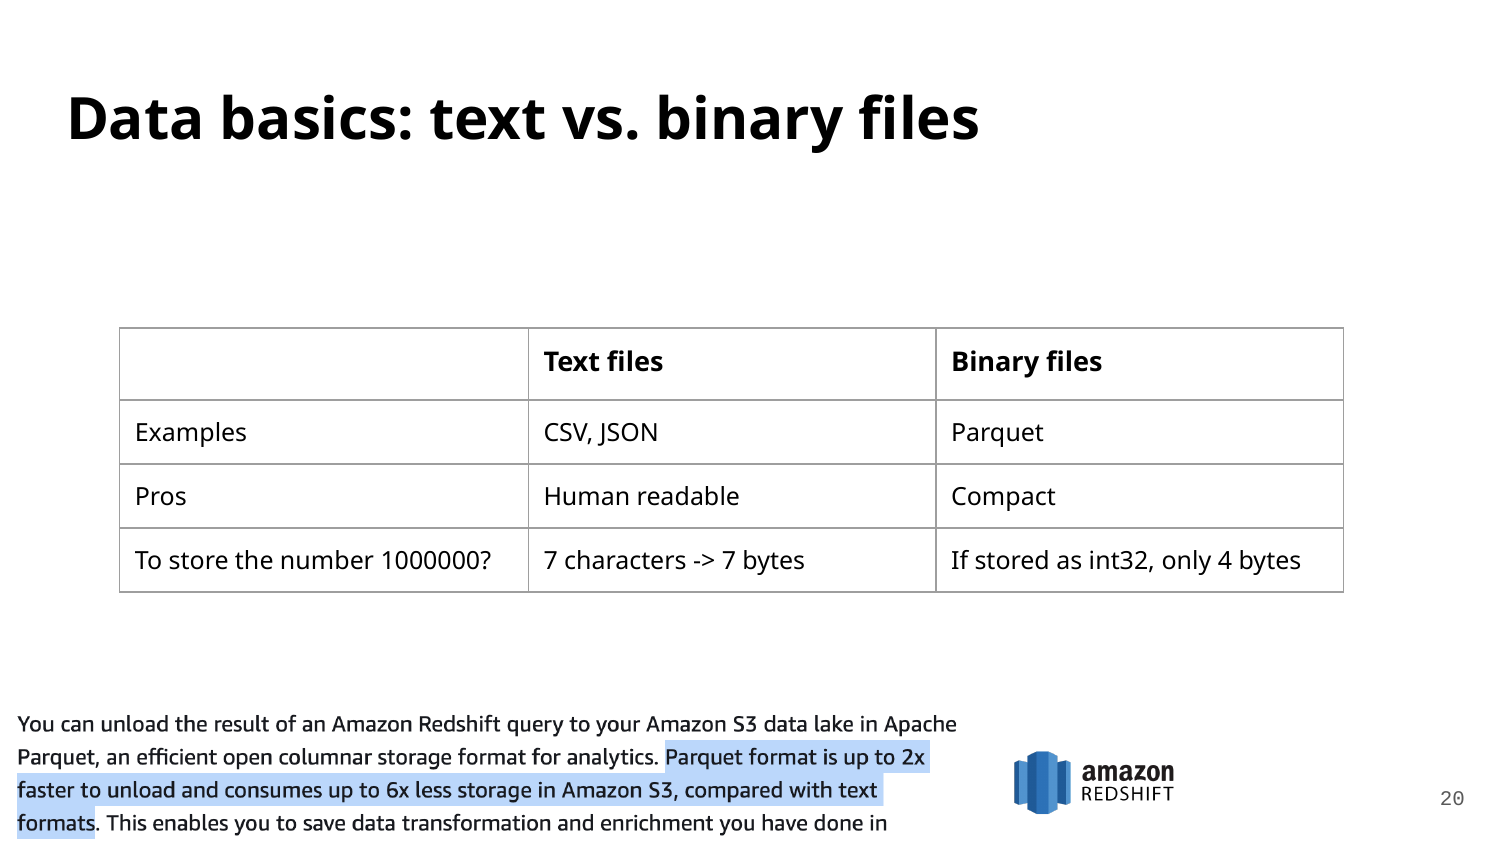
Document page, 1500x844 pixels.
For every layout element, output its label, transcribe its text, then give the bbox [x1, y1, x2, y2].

table_cell Human readable [529, 465, 935, 527]
table_cell Compact [937, 465, 1343, 527]
table_cell To store the number 1000000? [120, 529, 528, 591]
table_cell Pros [120, 465, 528, 527]
table_cell If stored as int32, only 4 bytes [937, 529, 1343, 591]
slide_number ‹#› [1389, 764, 1480, 830]
table_header [120, 329, 528, 399]
table_cell 7 characters -> 7 bytes [529, 529, 935, 591]
picture [999, 735, 1188, 830]
picture [6, 701, 965, 844]
title Data basics: text vs. binary files [51, 66, 1449, 161]
table_cell Examples [120, 401, 528, 463]
table_cell Parquet [937, 401, 1343, 463]
table_header Binary files [937, 329, 1343, 399]
table_cell CSV, JSON [529, 401, 935, 463]
table_header Text files [529, 329, 935, 399]
